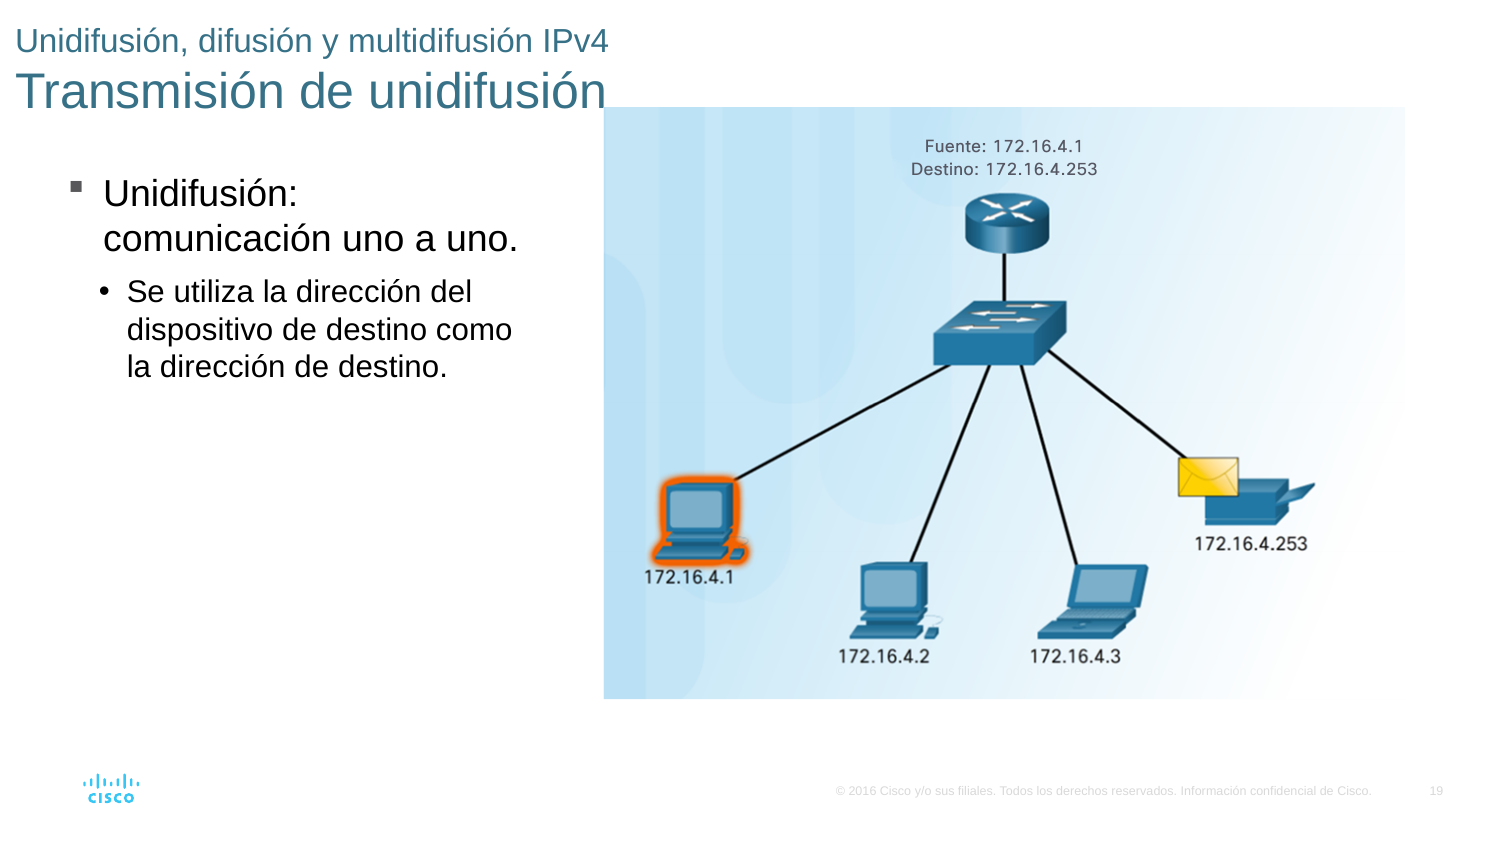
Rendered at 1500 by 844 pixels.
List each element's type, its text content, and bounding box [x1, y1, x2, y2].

title Unidifusión, difusión y multidifusión IPv4 Transmisión de unidifusión [0, 6, 1500, 131]
text_box Unidifusión: comunicación uno a uno. Se utiliza la dirección del dispositivo de destino como la dirección de destino. [29, 161, 568, 392]
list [602, 105, 1407, 700]
